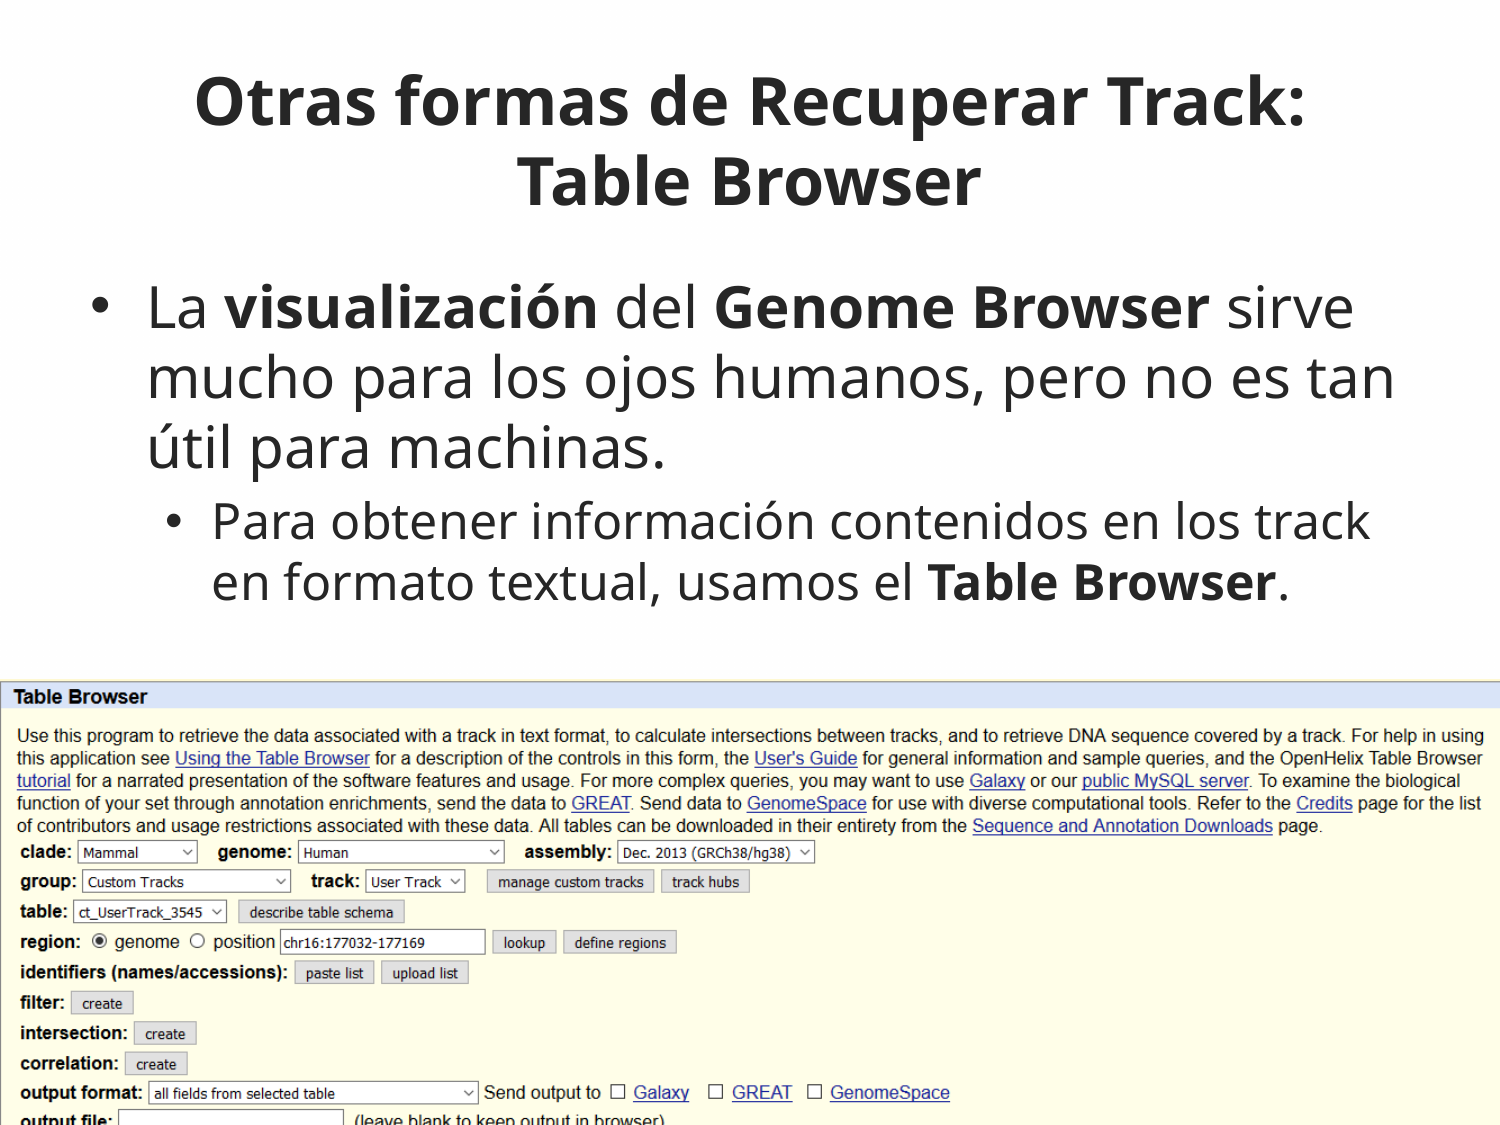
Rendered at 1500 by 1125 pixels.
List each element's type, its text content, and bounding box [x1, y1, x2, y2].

title Otras formas de Recuperar Track: Table Browser [75, 45, 1425, 233]
list La visualización del Genome Browser sirve mucho para los ojos humanos, pero no es tan útil para machinas. Para obtener información contenidos en los track en formato textual, usamos el Table Browser. [75, 262, 1425, 677]
picture [0, 0, 1500, 1125]
